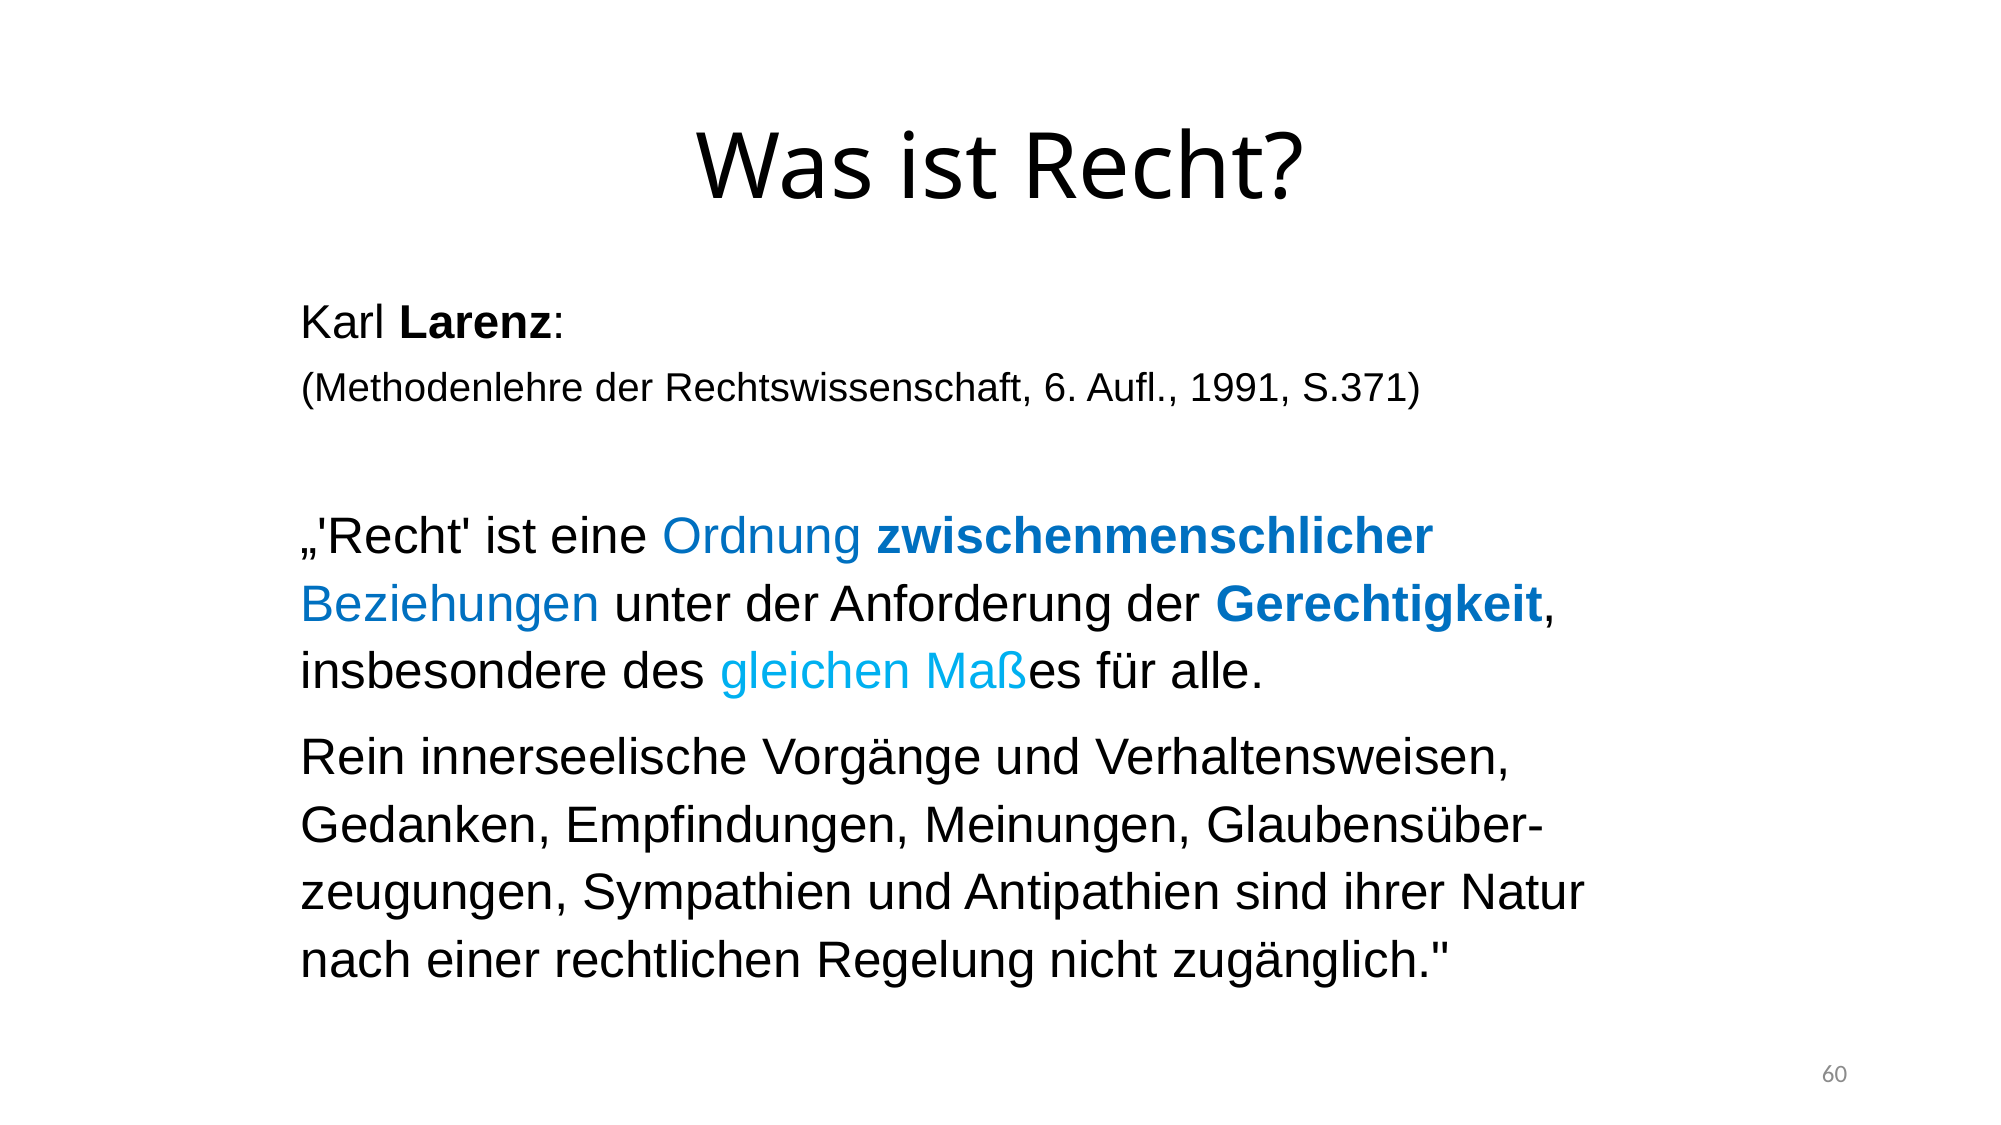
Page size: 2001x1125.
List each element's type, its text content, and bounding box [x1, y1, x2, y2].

slide_number 60 [1412, 1042, 1863, 1103]
title Was ist Recht? [137, 59, 1863, 278]
list Karl Larenz: (Methodenlehre der Rechtswissenschaft, 6. Aufl., 1991, S.371) „'Recht' ist eine Ordnung zwischenmenschlicher Beziehungen unter der Anforderung der Gerechtigkeit, insbesondere des gleichen Maßes für alle. Rein innerseelische Vorgänge und Verhaltensweisen, Gedanken, Empfindungen, Meinungen, Glaubensüber-zeugungen, Sympathien und Antipathien sind ihrer Natur nach einer rechtlichen Regelung nicht zugänglich." [285, 289, 1681, 1004]
